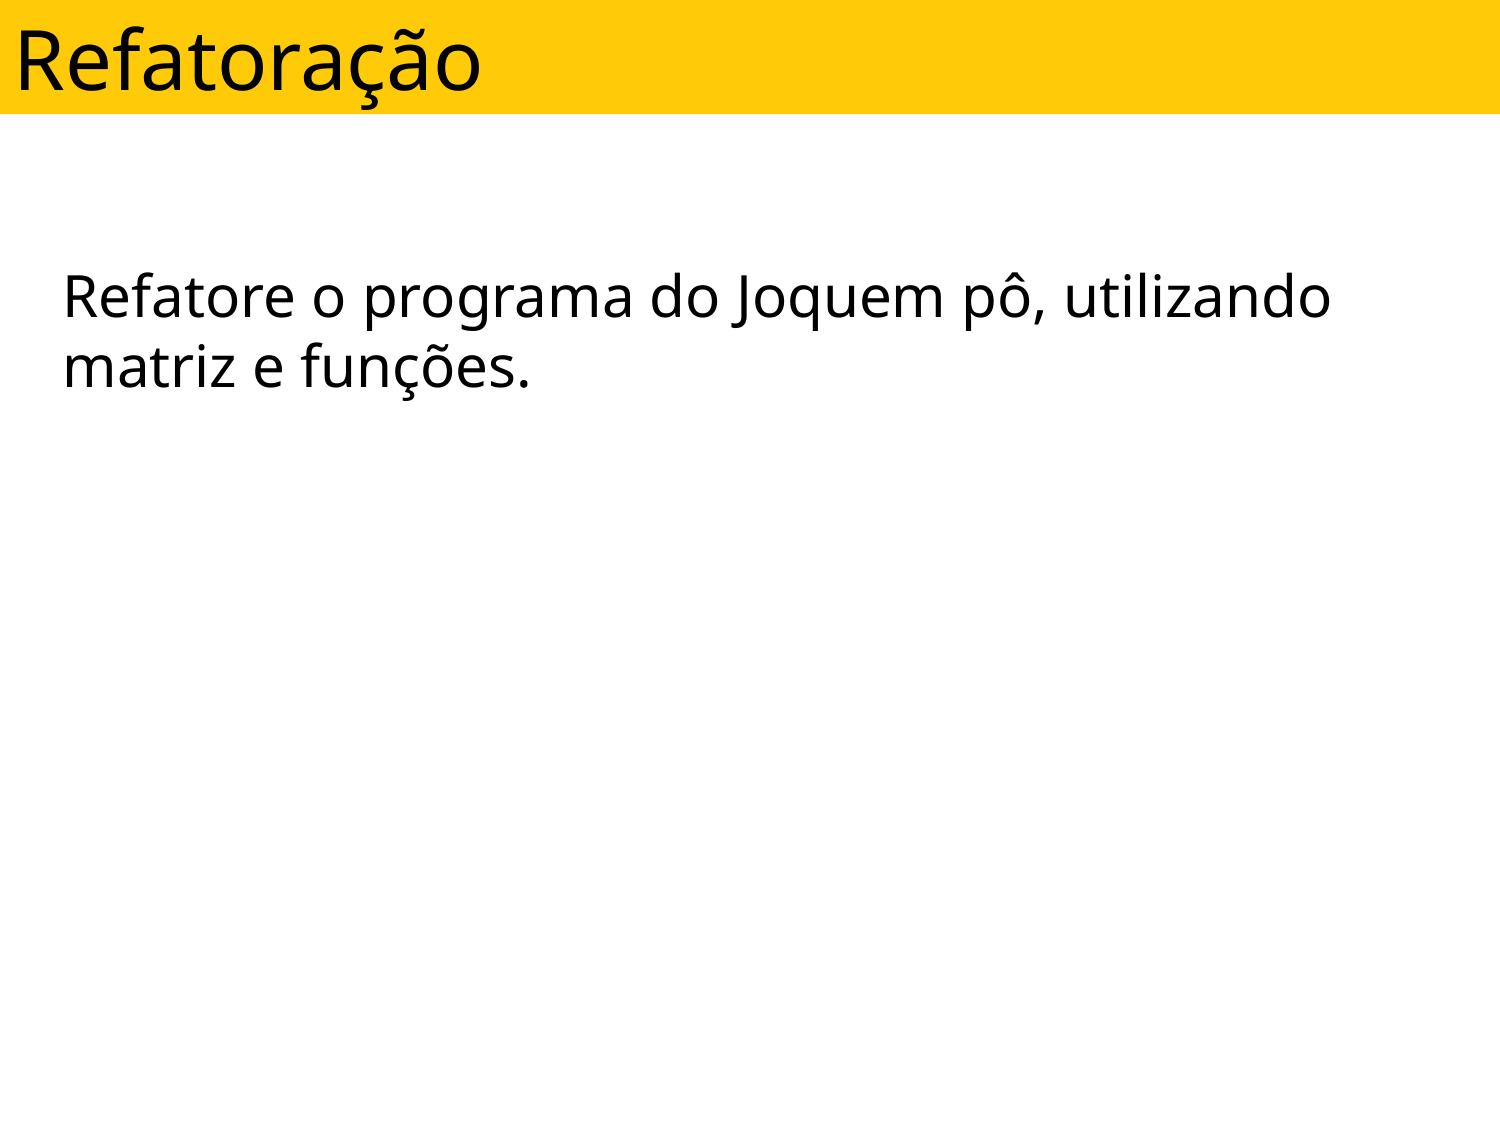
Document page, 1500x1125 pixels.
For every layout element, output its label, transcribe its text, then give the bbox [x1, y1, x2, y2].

text_box Refatoração [0, 0, 1500, 115]
text_box Refatore o programa do Joquem pô, utilizando matriz e funções. [47, 252, 1461, 407]
